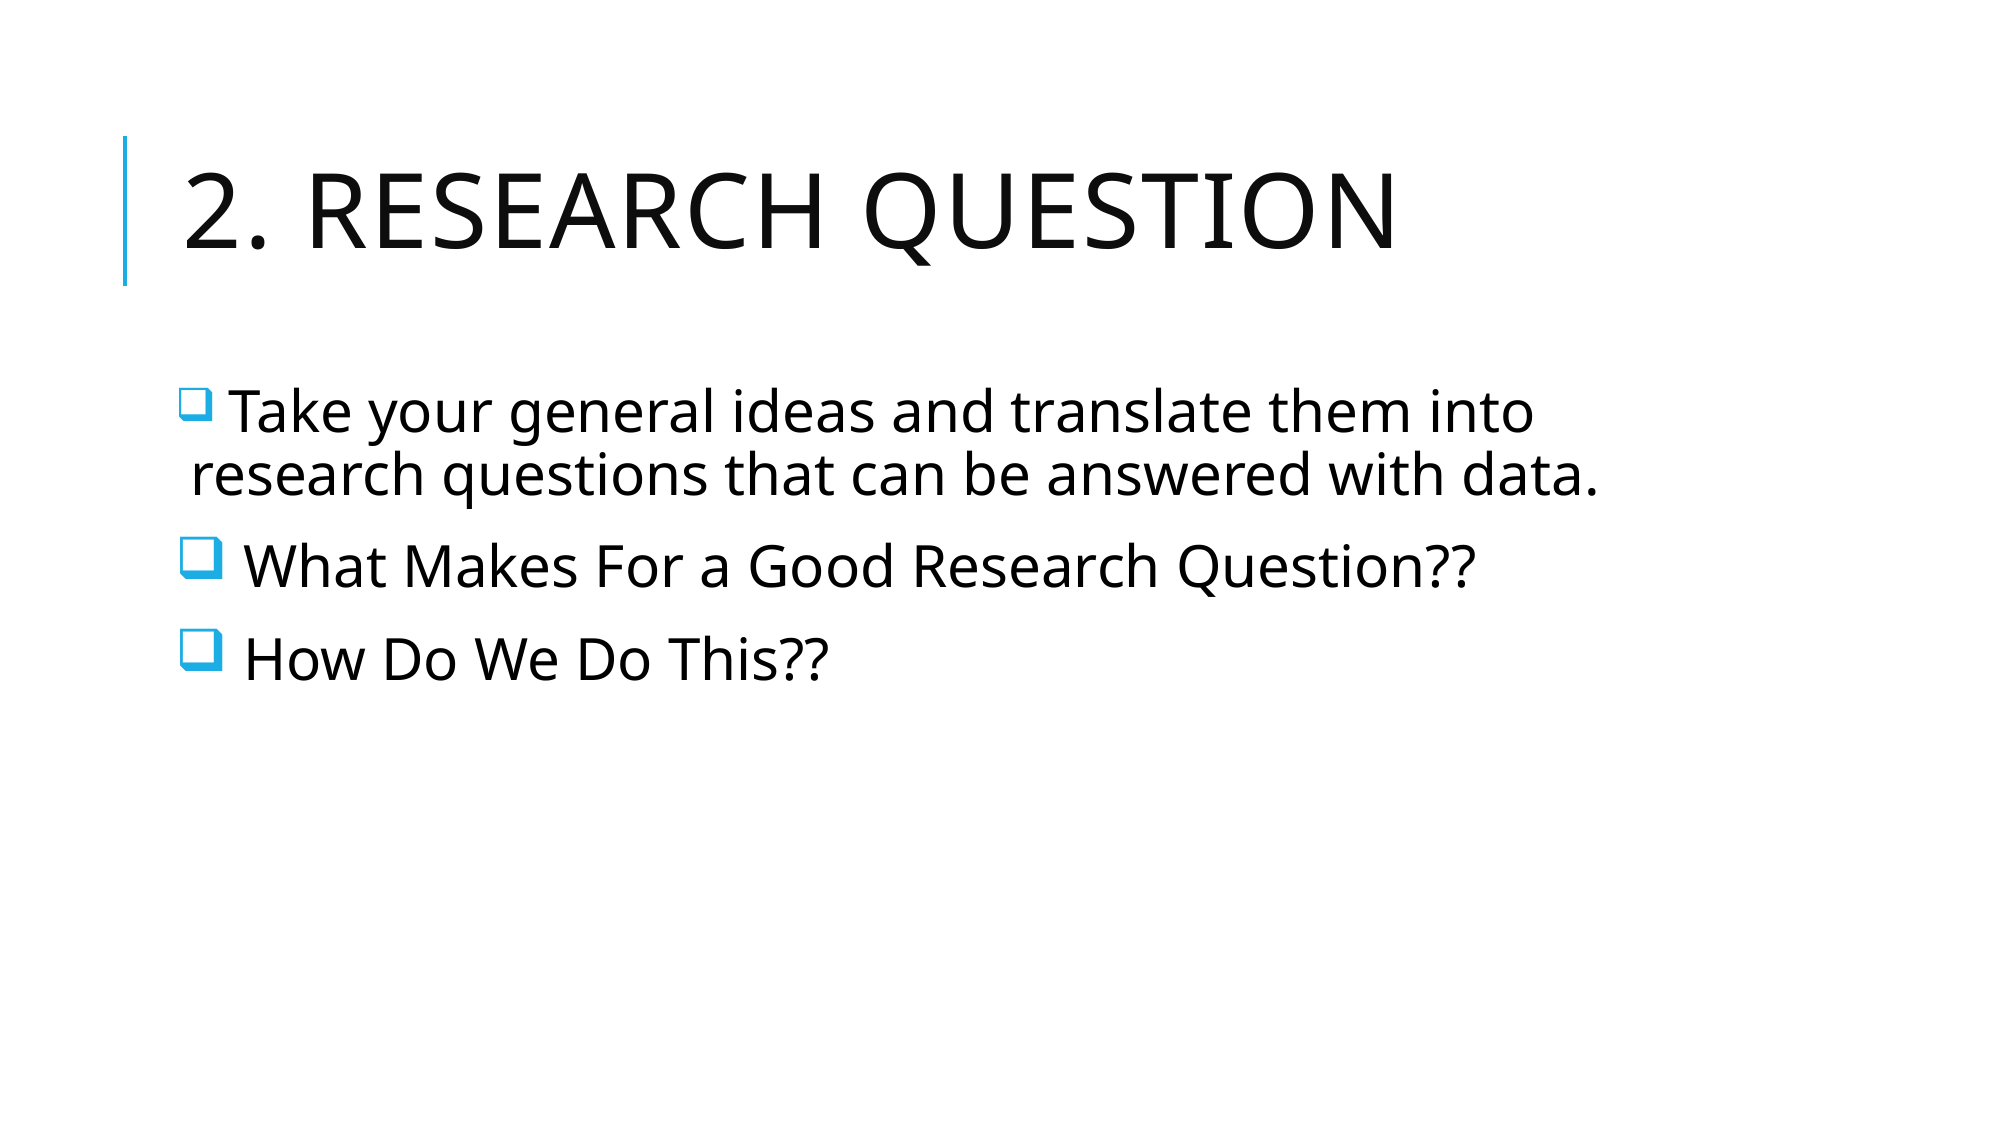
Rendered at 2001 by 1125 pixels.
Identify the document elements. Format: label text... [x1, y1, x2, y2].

title 2. Research Question [168, 96, 1763, 342]
list Take your general ideas and translate them into research questions that can be answered with data. What Makes For a Good Research Question?? How Do We Do This?? [168, 375, 1763, 1035]
